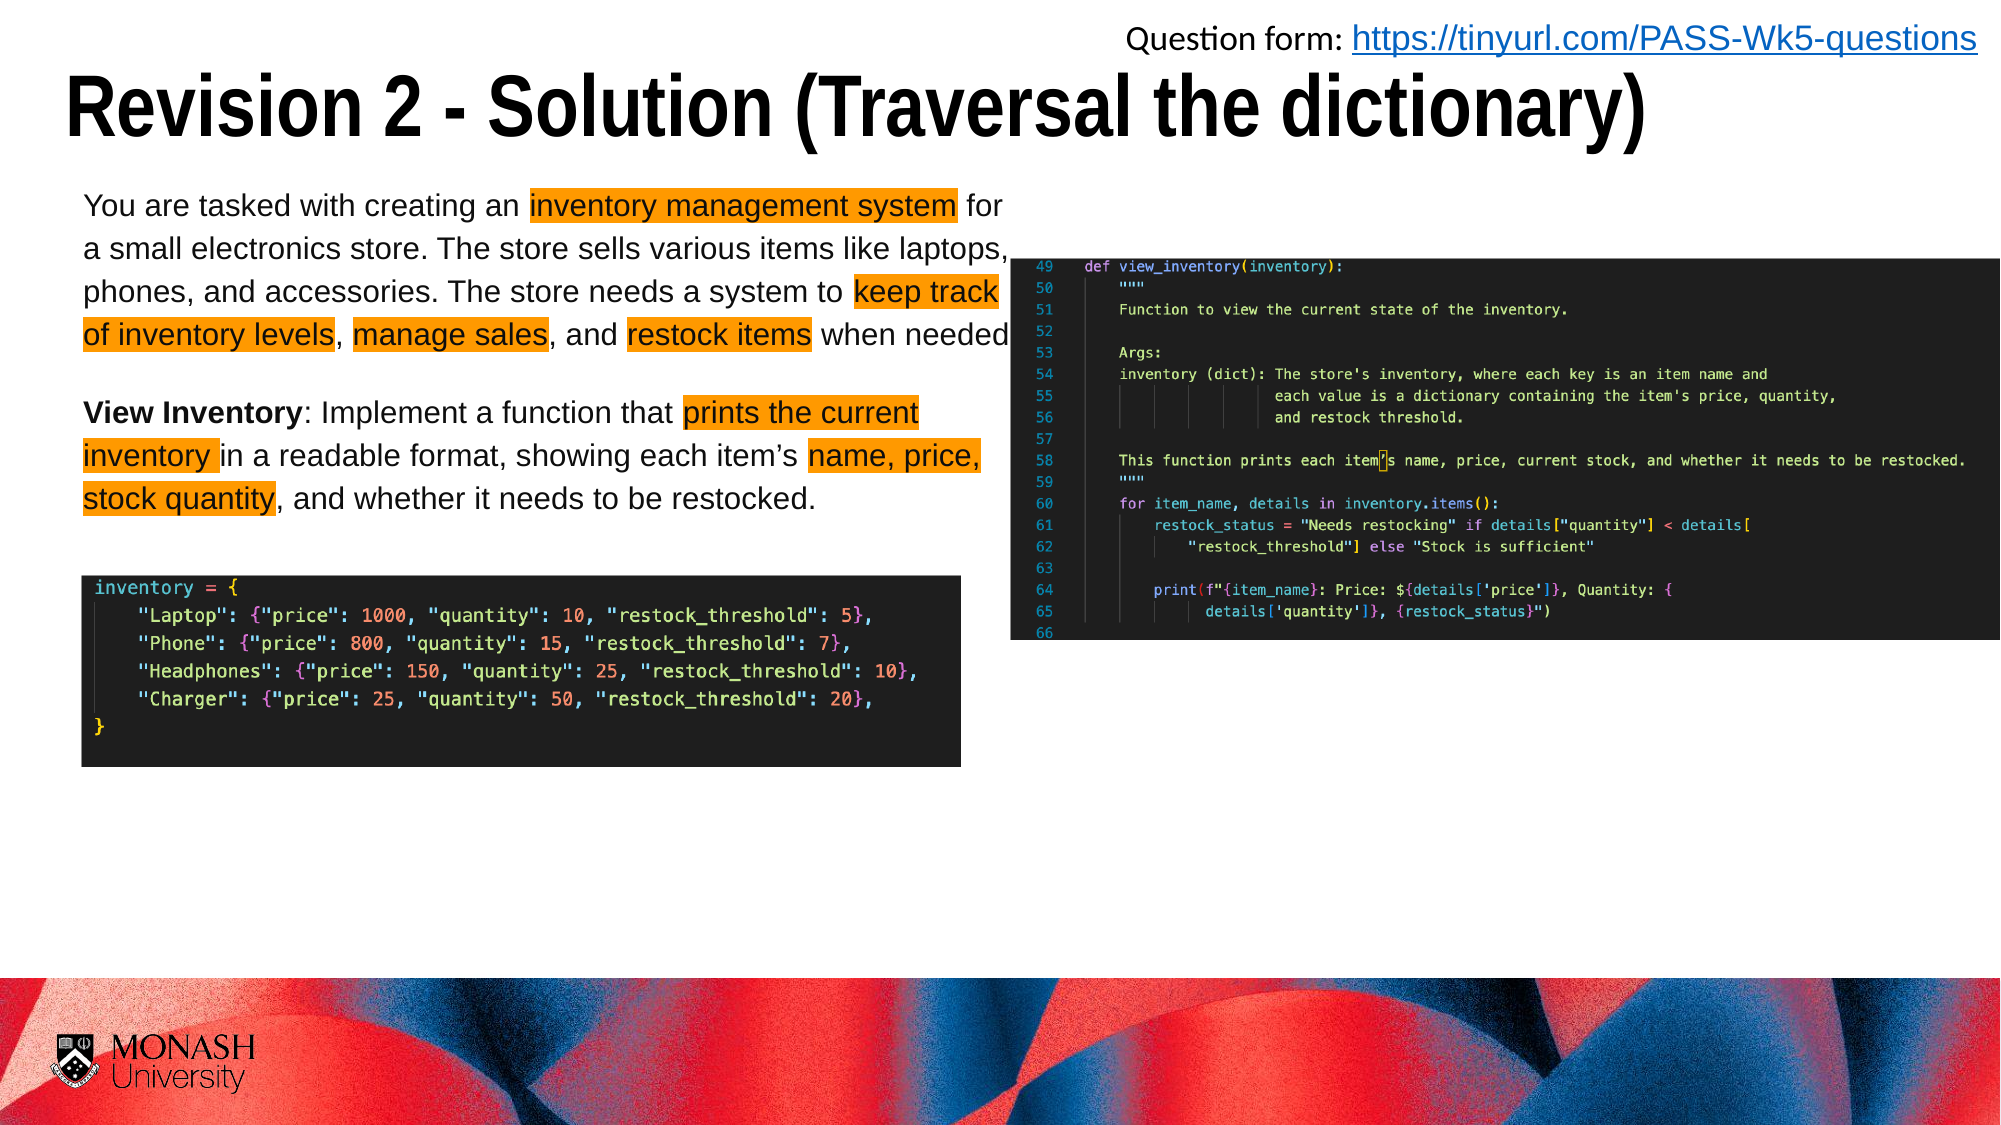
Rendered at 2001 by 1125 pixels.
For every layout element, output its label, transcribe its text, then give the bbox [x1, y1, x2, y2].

text_box View Inventory: Implement a function that prints the current inventory in a readable format, showing each item’s name, price, stock quantity, and whether it needs to be restocked. [68, 371, 1005, 531]
picture [0, 0, 2001, 1125]
text_box You are tasked with creating an inventory management system for a small electronics store. The store sells various items like laptops, phones, and accessories. The store needs a system to keep track of inventory levels, manage sales, and restock items when needed. [68, 164, 1039, 367]
text_box Revision 2 - Solution (Traversal the dictionary) [50, 53, 1785, 175]
text_box Question form: https://tinyurl.com/PASS-Wk5-questions [1110, 0, 2000, 73]
